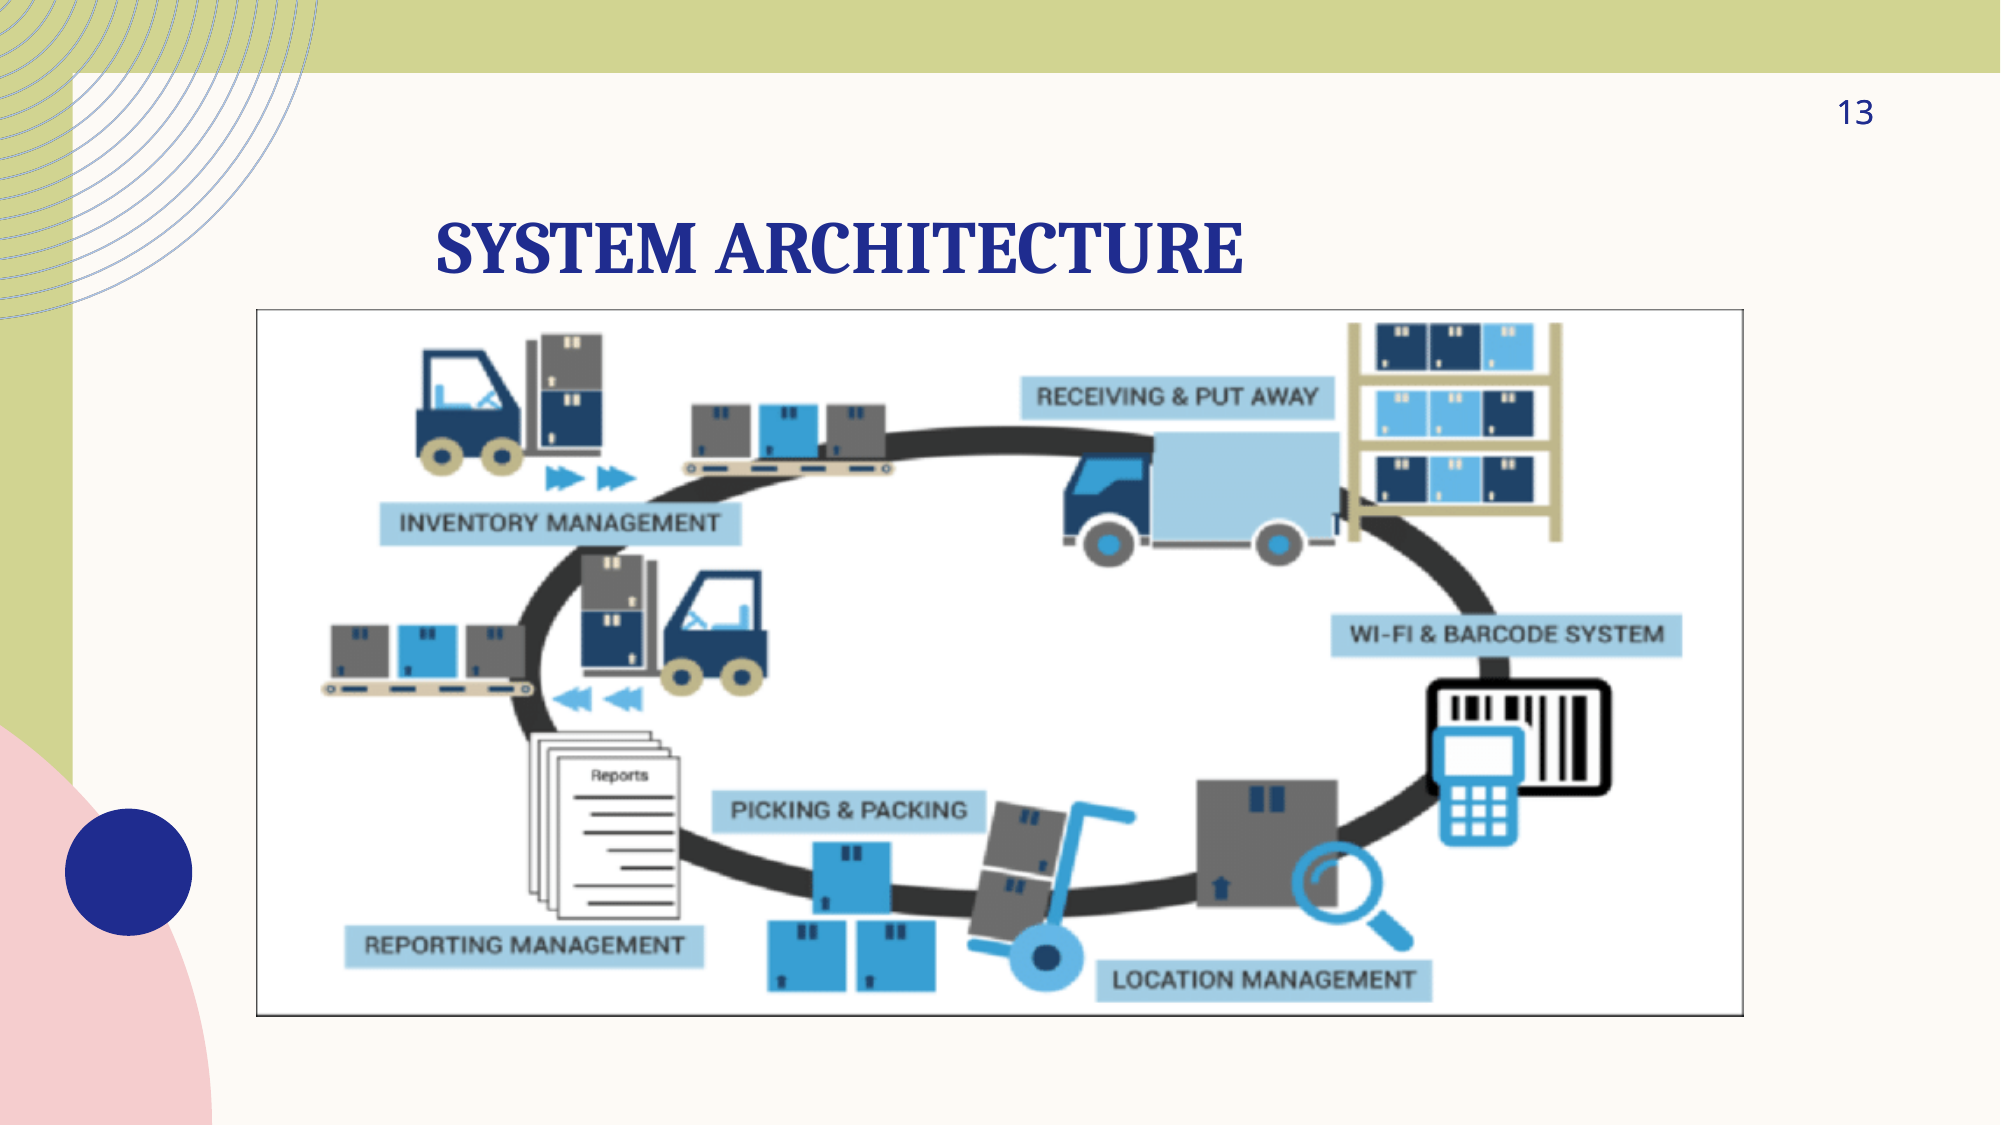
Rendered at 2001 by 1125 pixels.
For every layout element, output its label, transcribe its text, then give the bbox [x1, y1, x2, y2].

picture [0, 0, 2001, 1017]
title System Architecture [240, 173, 1875, 289]
text_box 13 [1699, 74, 1875, 153]
